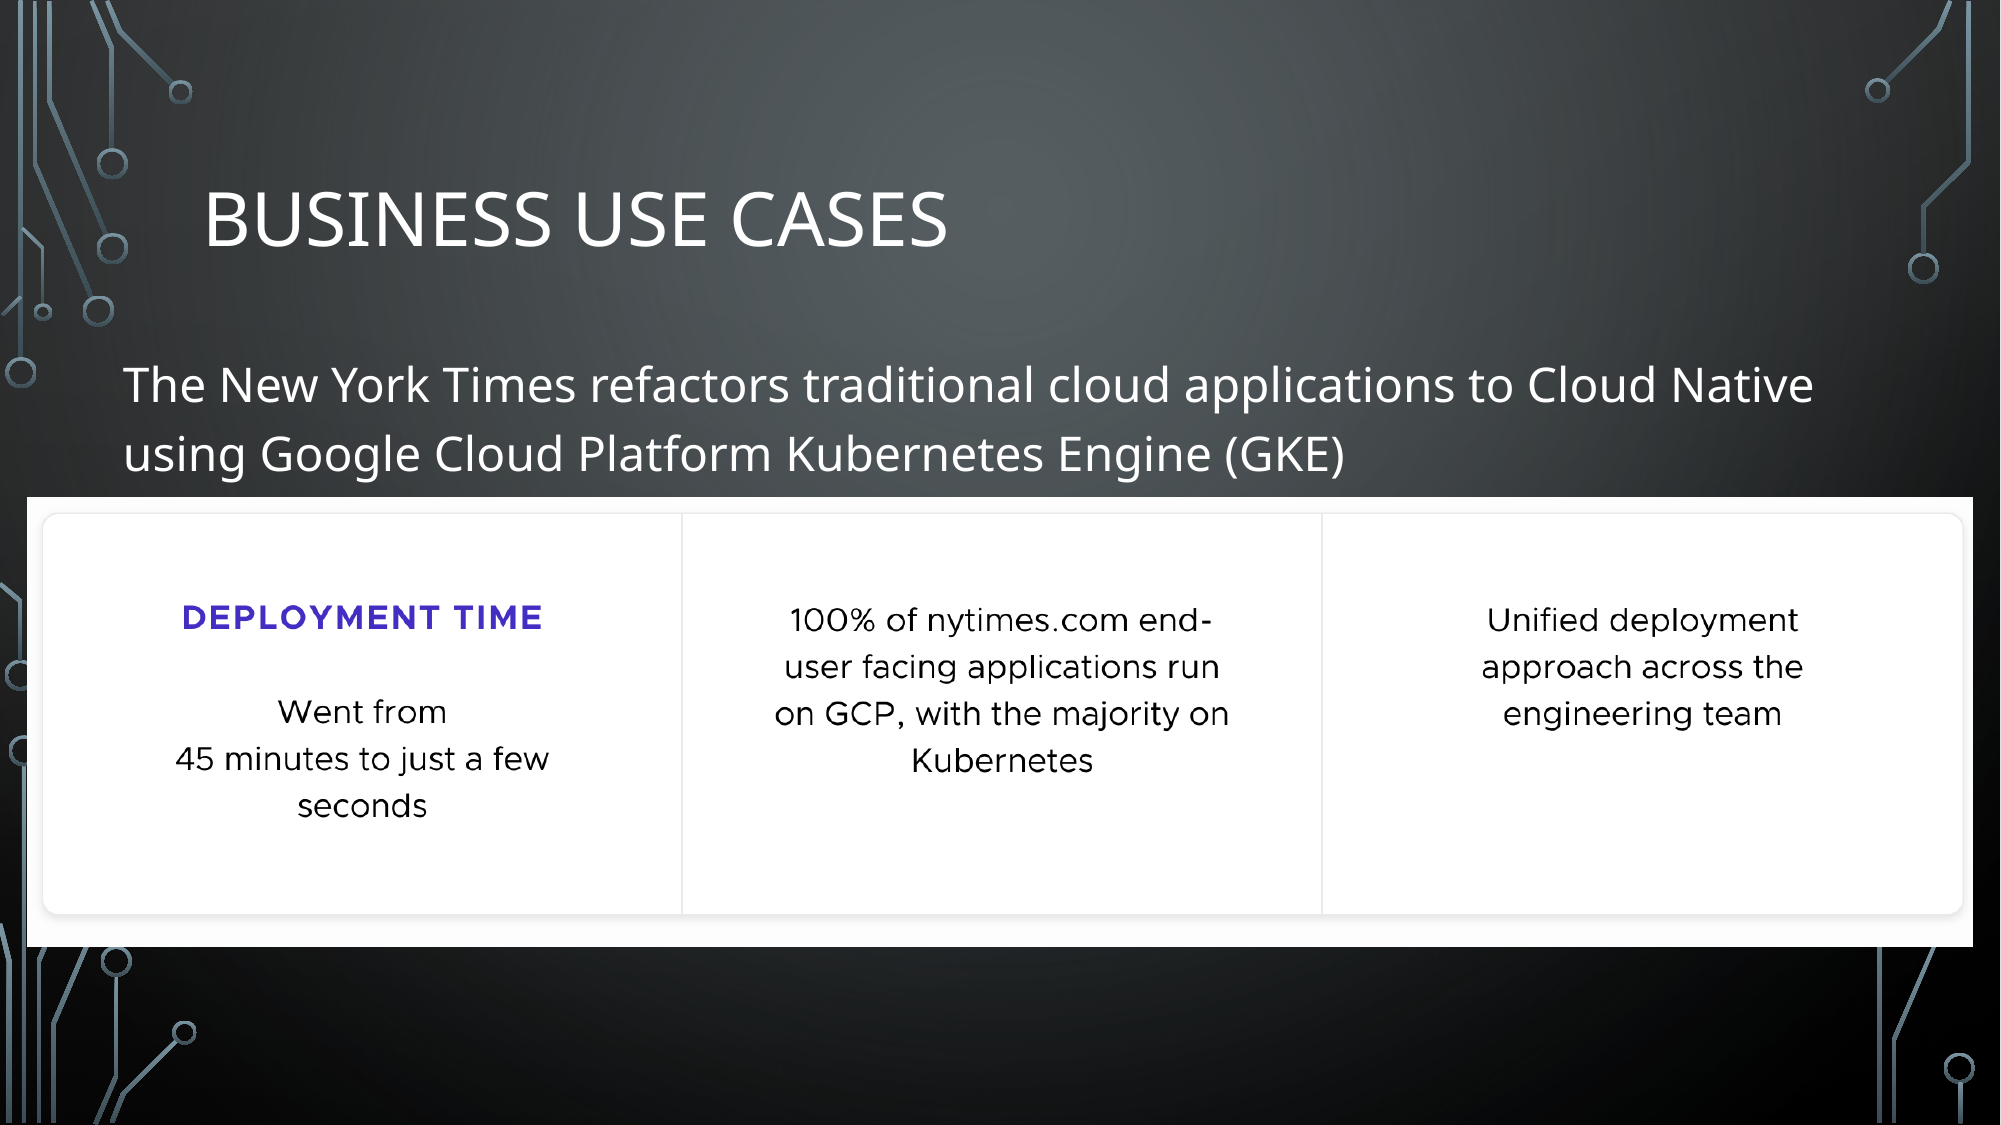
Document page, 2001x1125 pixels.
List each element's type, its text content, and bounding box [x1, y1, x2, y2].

list The New York Times refactors traditional cloud applications to Cloud Native using Google Cloud Platform Kubernetes Engine (GKE) [107, 335, 1912, 489]
picture [26, 496, 1973, 947]
title Business Use Cases [187, 101, 1813, 335]
